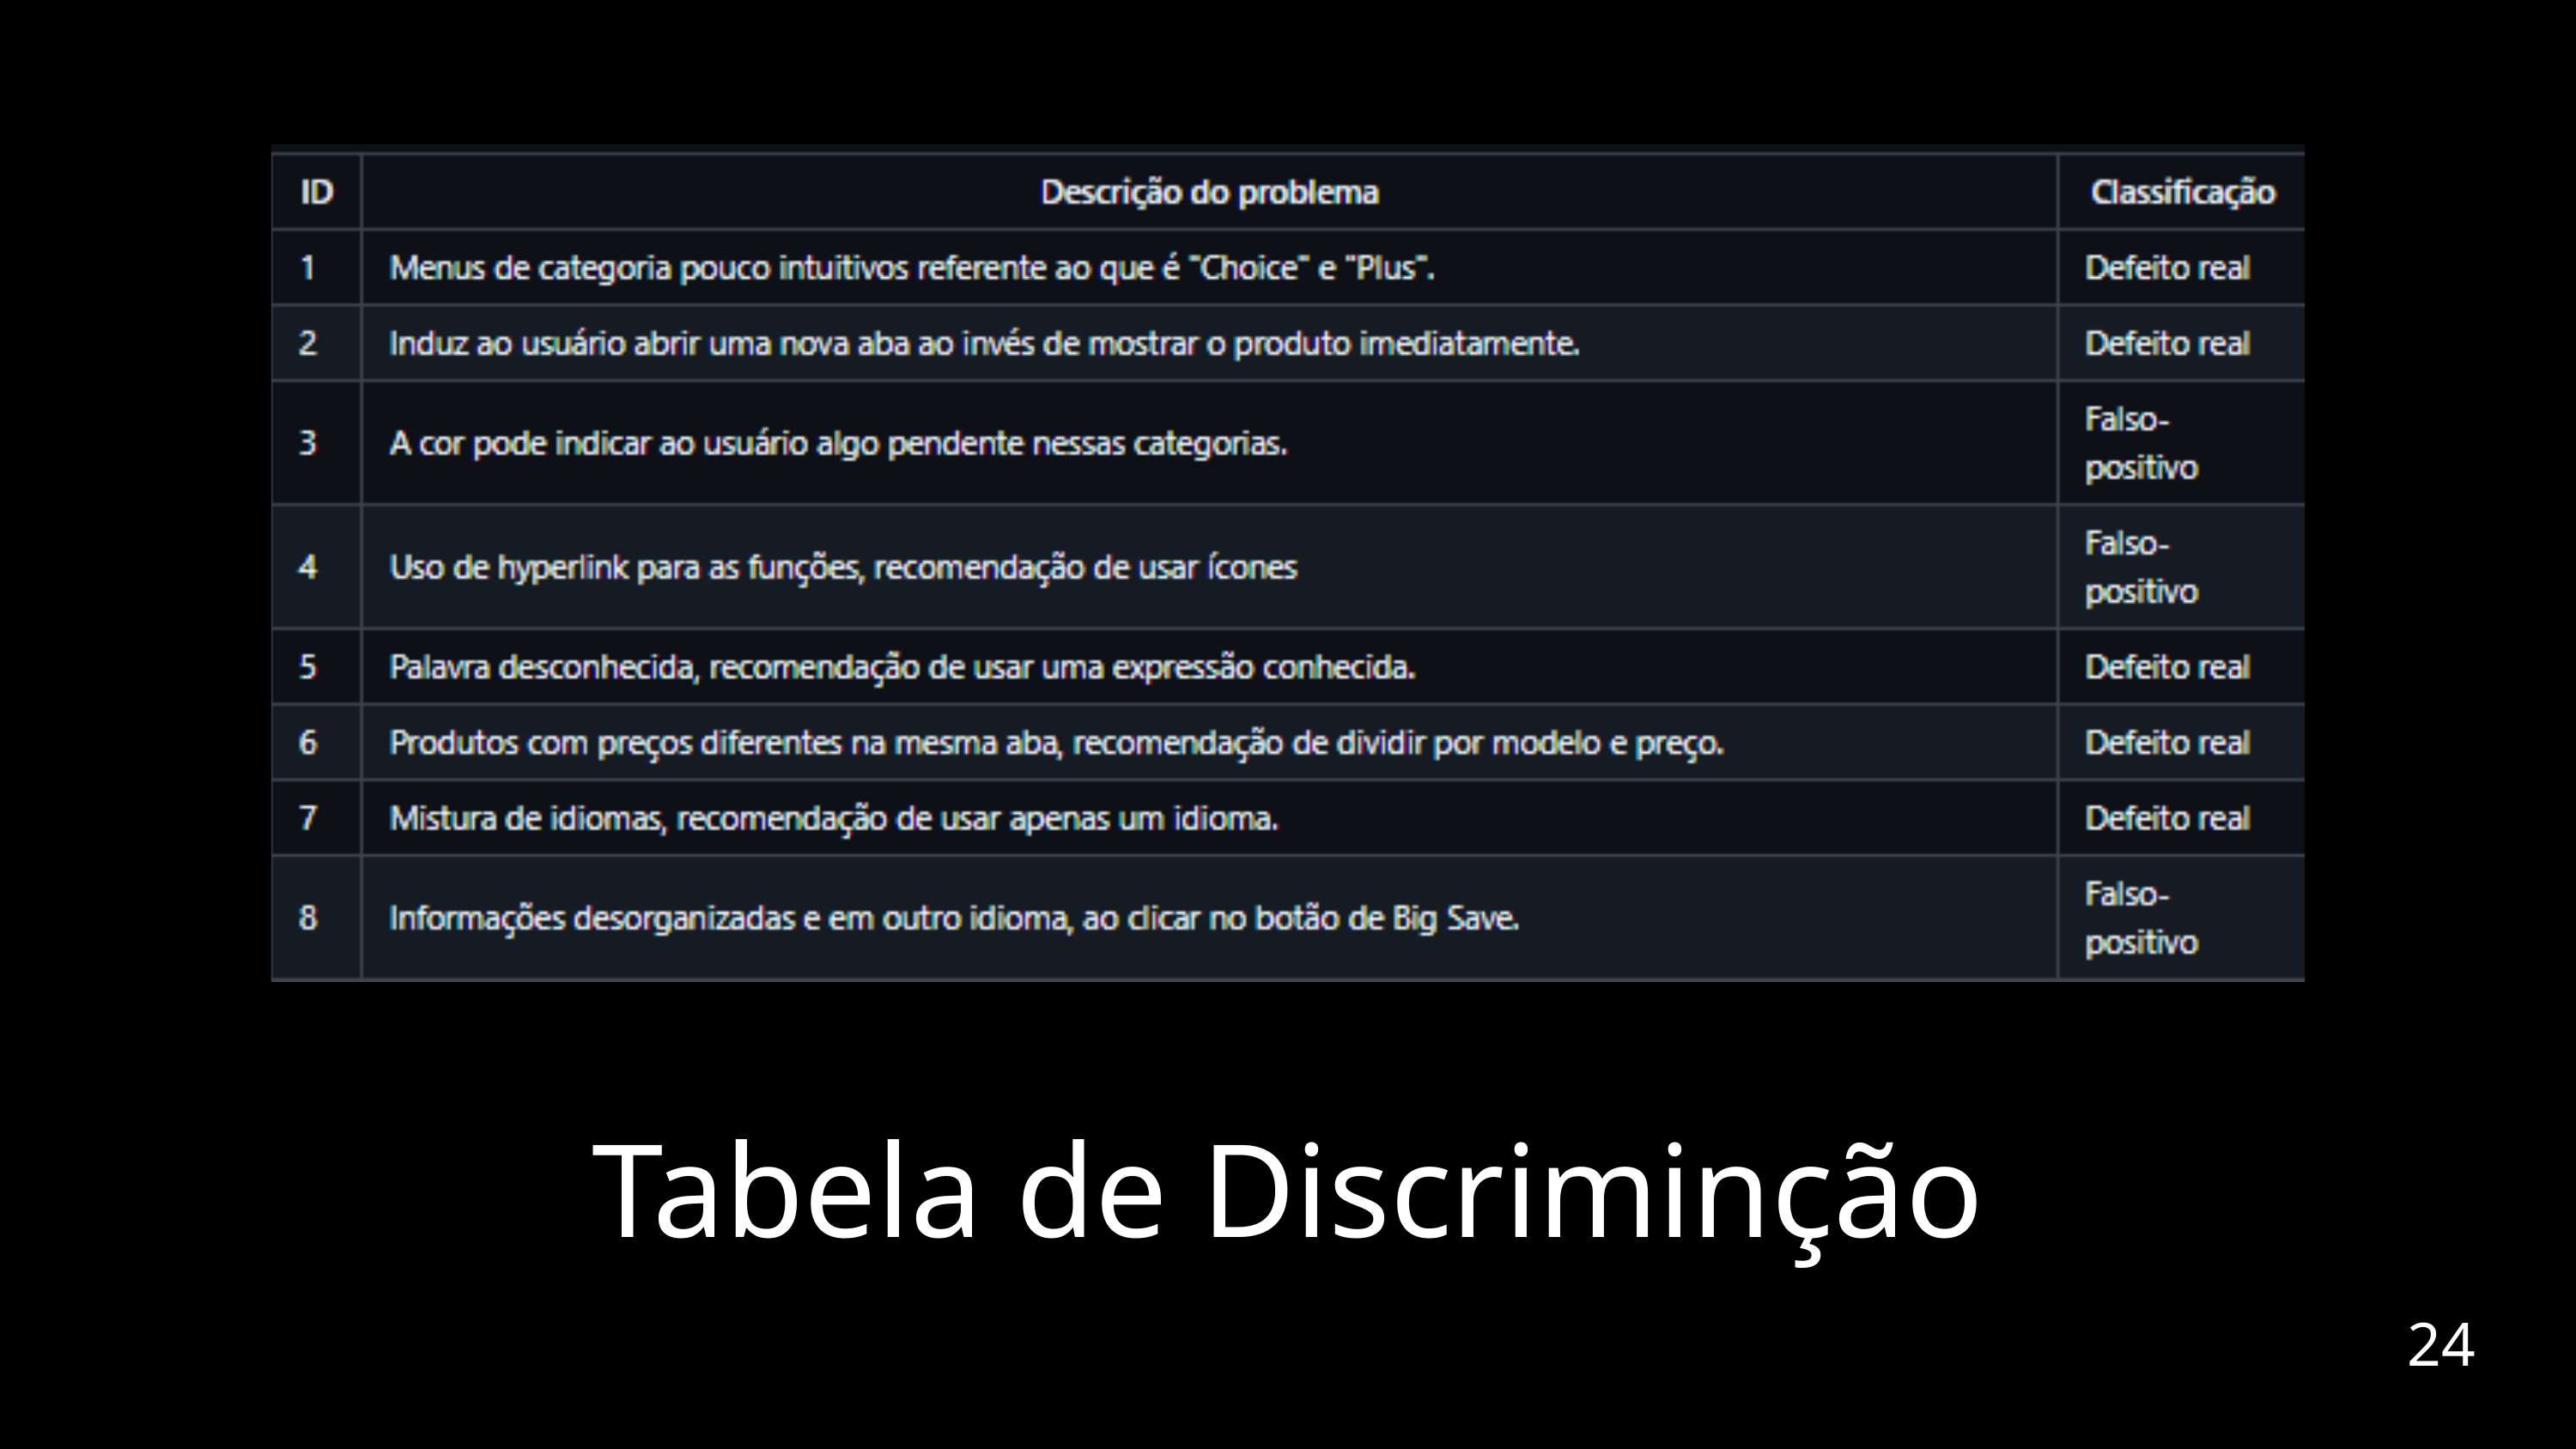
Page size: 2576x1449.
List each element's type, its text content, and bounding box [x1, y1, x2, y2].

text_box Tabela de Discriminção [295, 1121, 2281, 1264]
text_box 24 [2407, 1294, 2476, 1379]
text_box [270, 144, 2306, 982]
